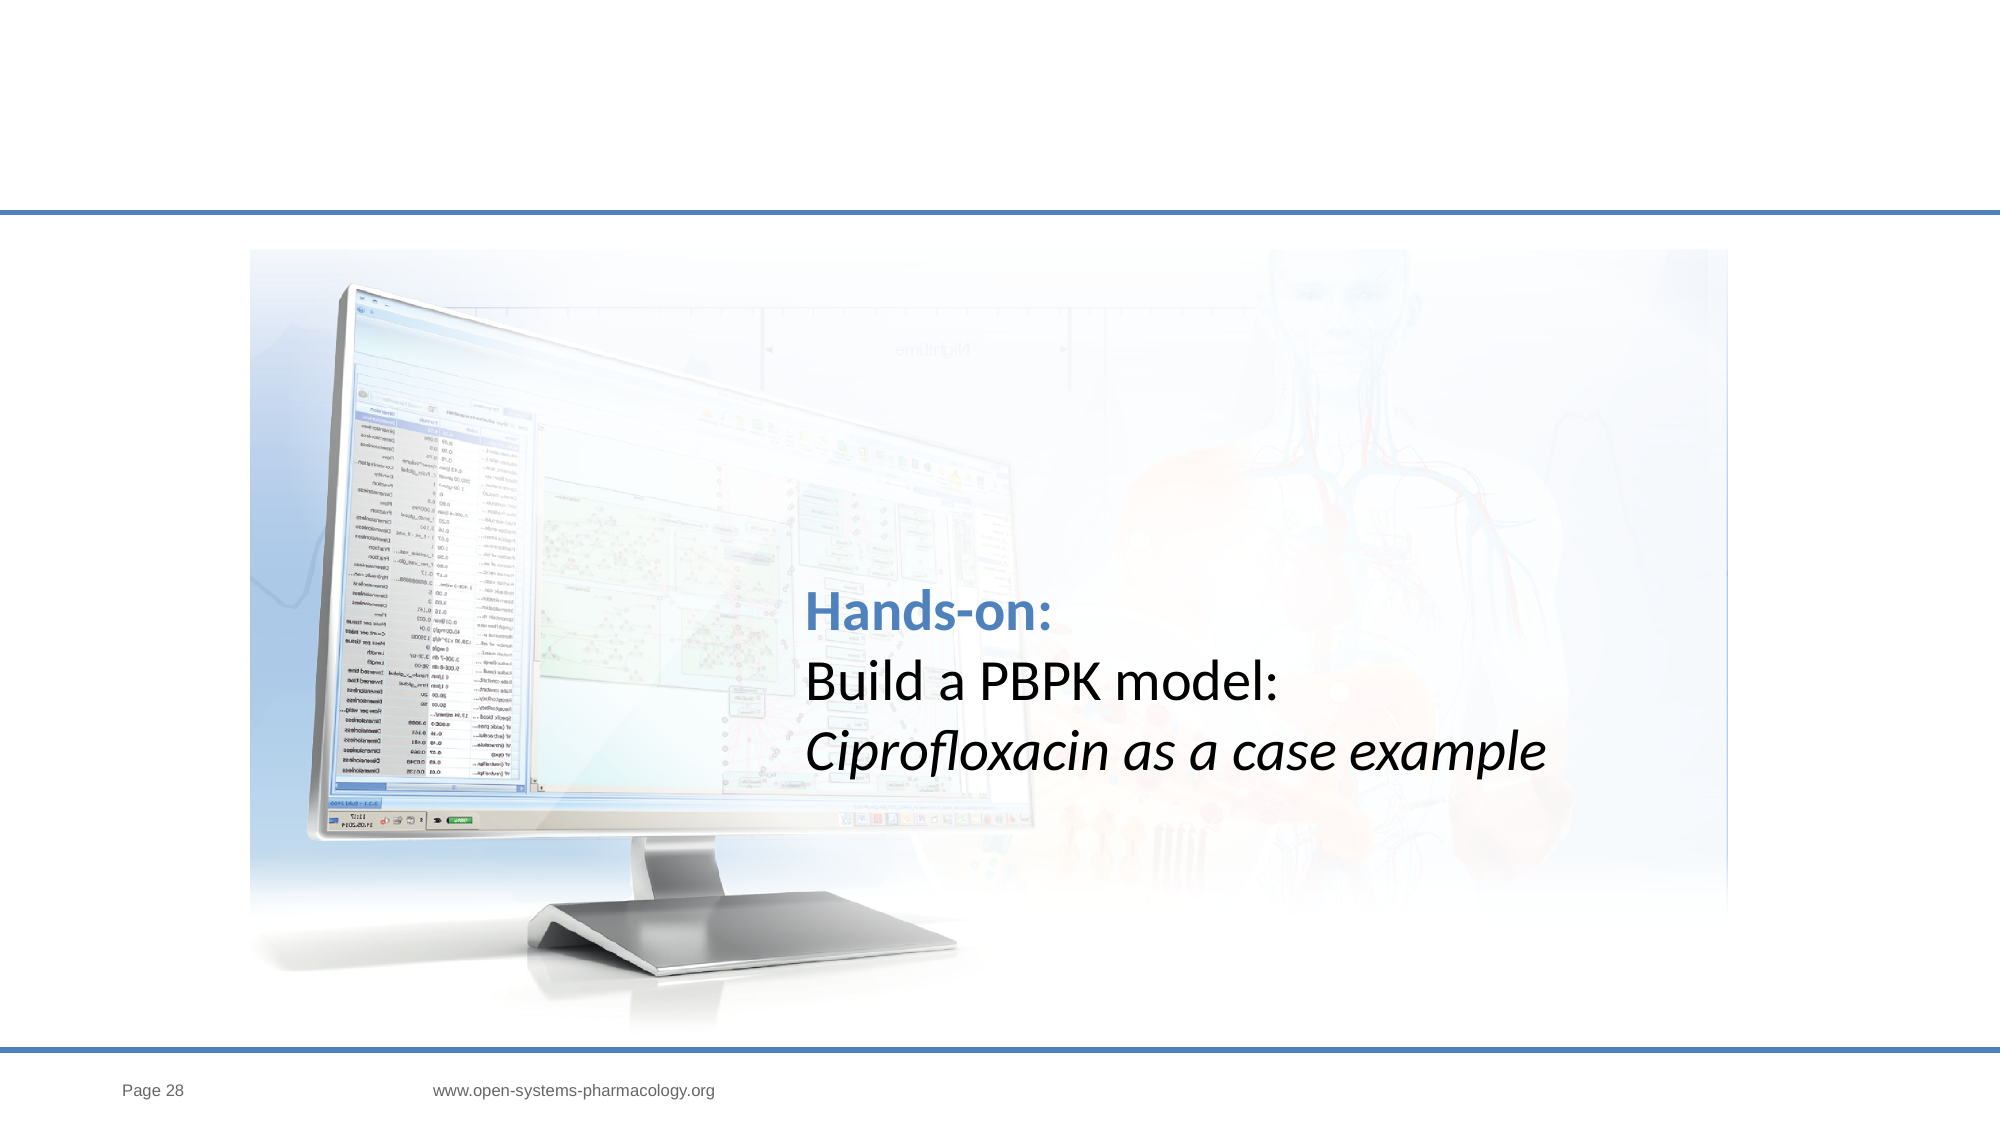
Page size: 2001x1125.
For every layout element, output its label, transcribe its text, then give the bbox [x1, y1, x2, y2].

slide_number Page 28 [79, 1053, 185, 1125]
footer www.open-systems-pharmacology.org [433, 1058, 1342, 1125]
picture [249, 249, 1728, 1050]
